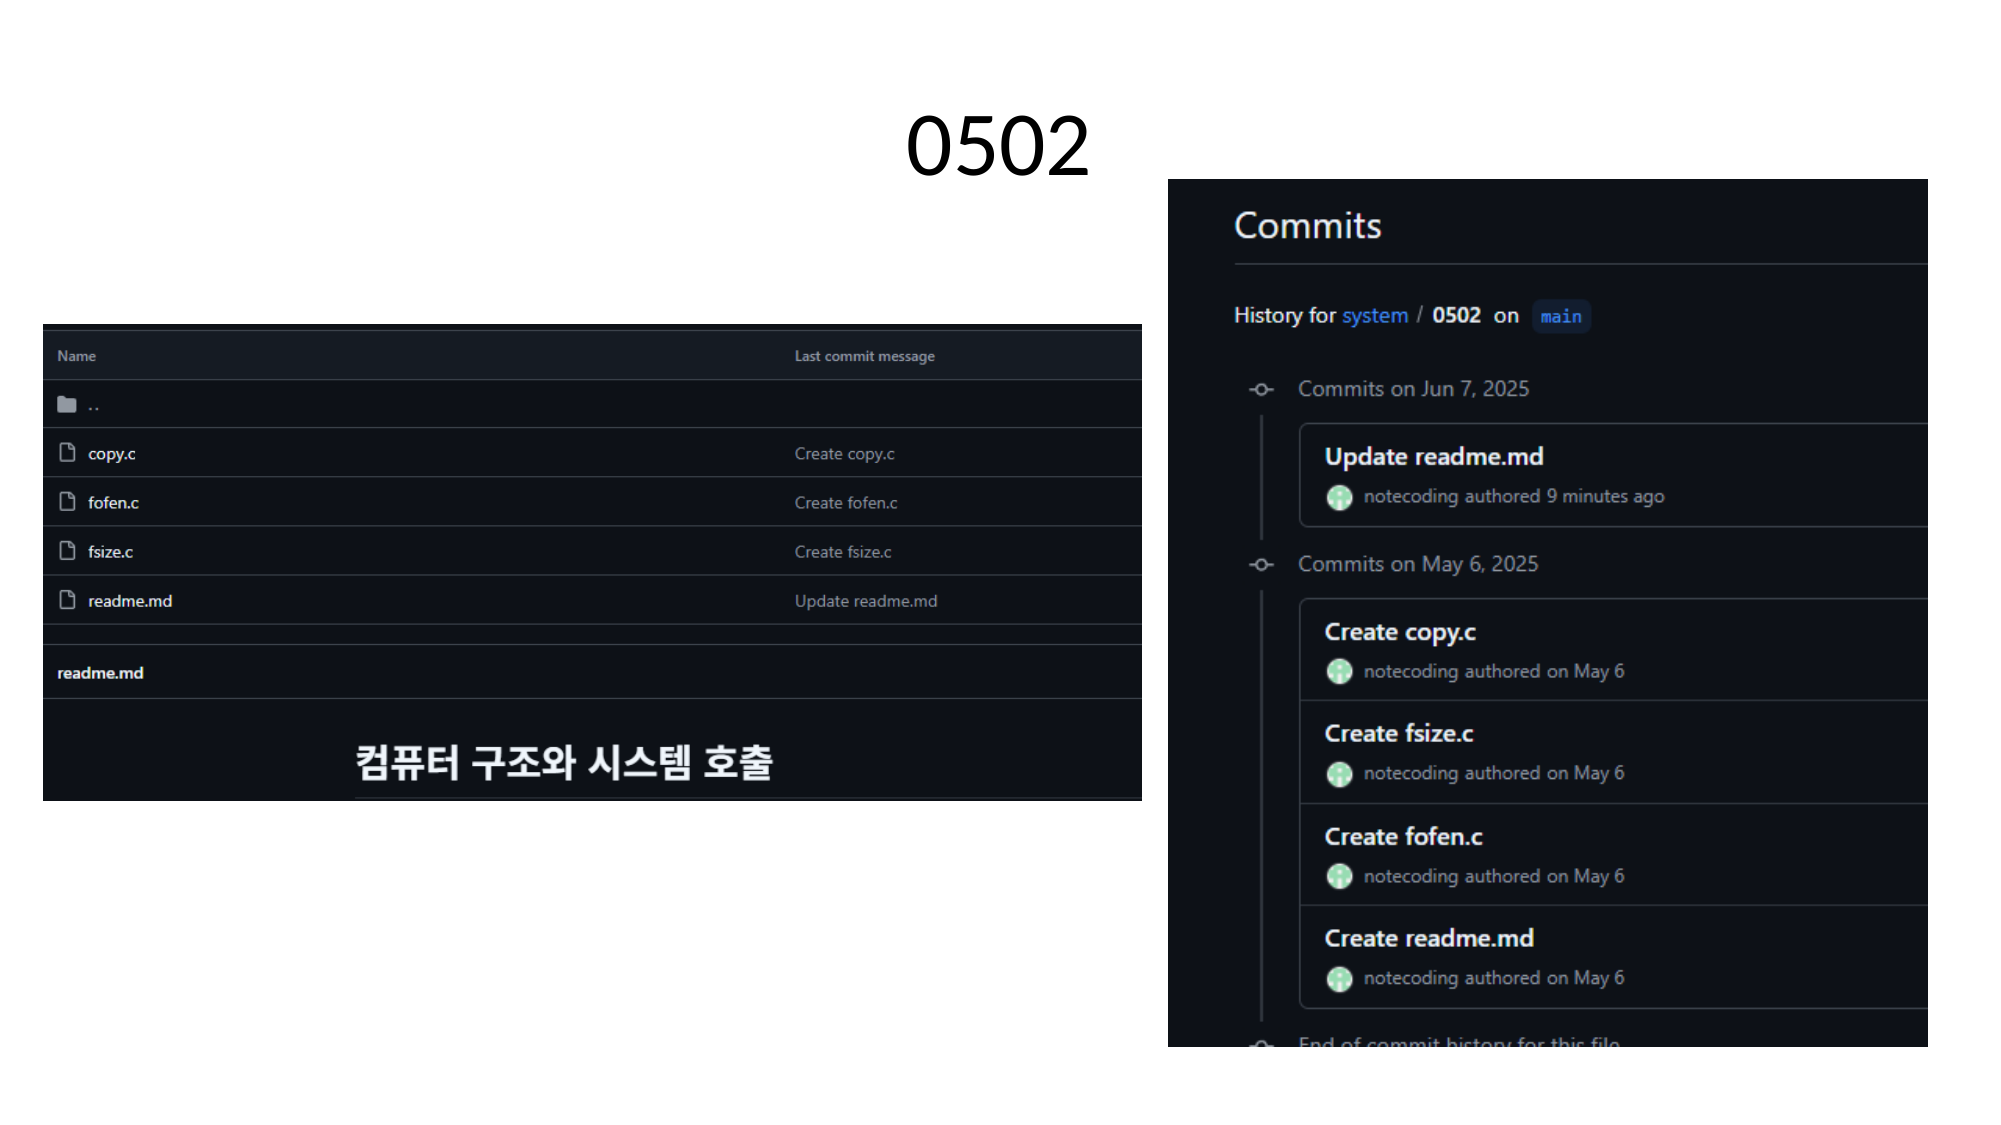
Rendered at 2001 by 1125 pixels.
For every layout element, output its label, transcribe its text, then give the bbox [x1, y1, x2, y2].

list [42, 324, 1143, 801]
picture [1167, 178, 1929, 1047]
title 0502 [99, 45, 1900, 233]
